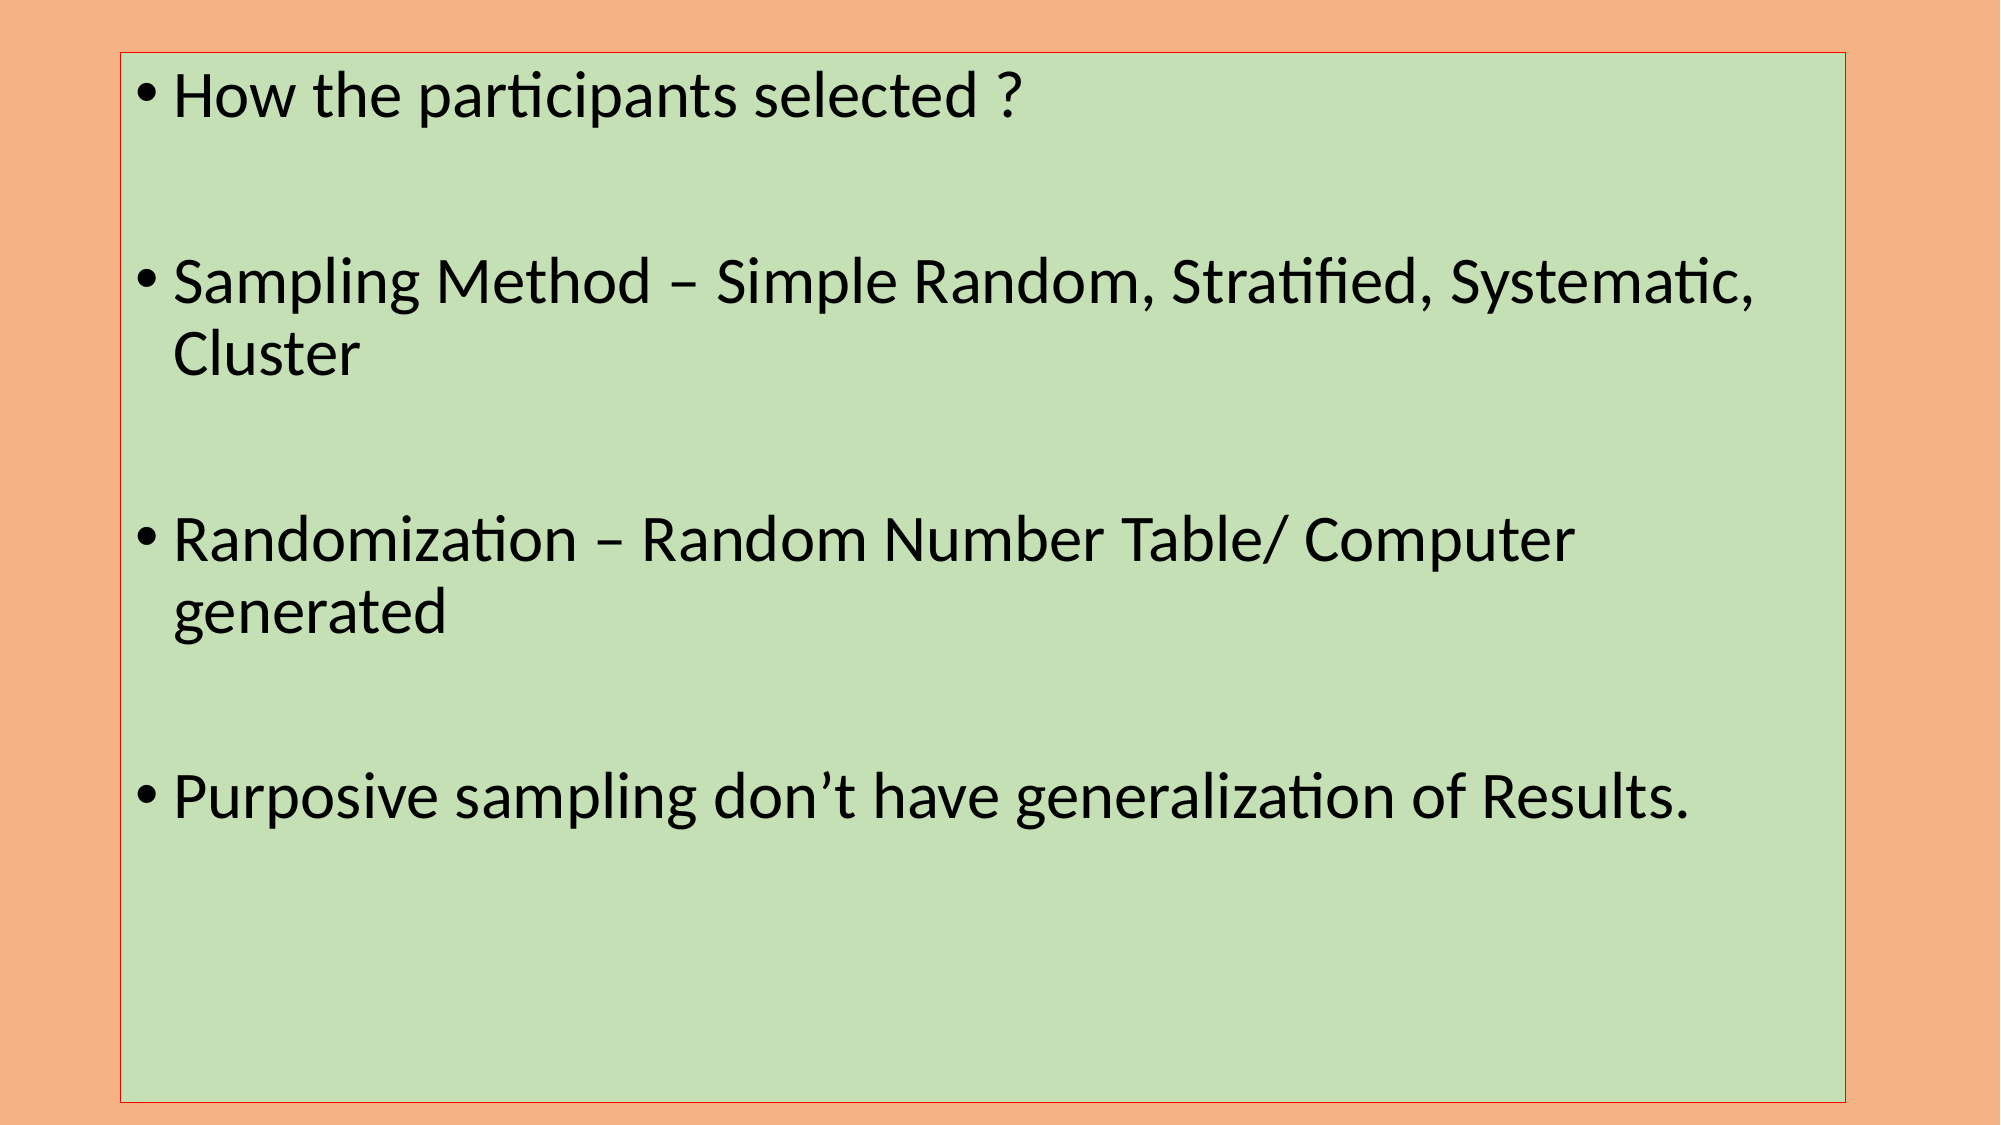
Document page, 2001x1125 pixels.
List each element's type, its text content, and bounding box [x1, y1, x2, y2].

list How the participants selected ? Sampling Method – Simple Random, Stratified, Systematic, Cluster Randomization – Random Number Table/ Computer generated Purposive sampling don’t have generalization of Results. [120, 52, 1846, 1103]
